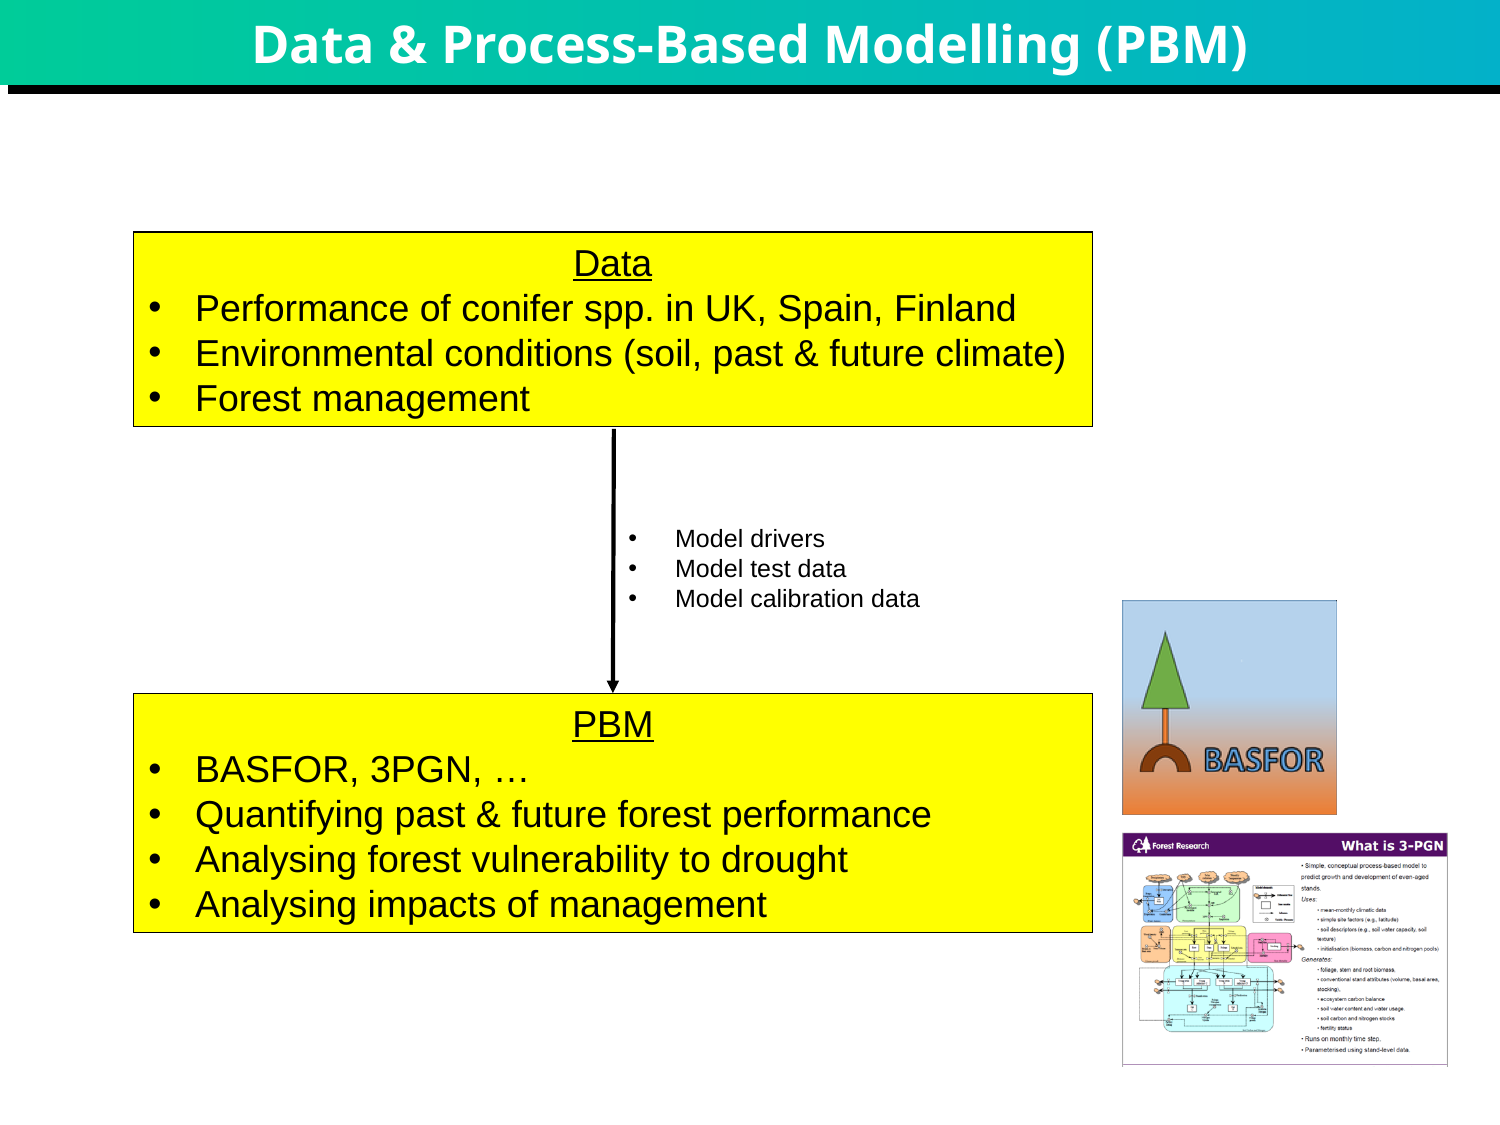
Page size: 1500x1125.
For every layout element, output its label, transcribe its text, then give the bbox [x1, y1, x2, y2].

title Data & Process-Based Modelling (PBM) [0, 0, 1500, 86]
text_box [133, 428, 1448, 1067]
text_box Data Performance of conifer spp. in UK, Spain, Finland Environmental conditions (soil, past & future climate) Forest management [133, 231, 1093, 427]
